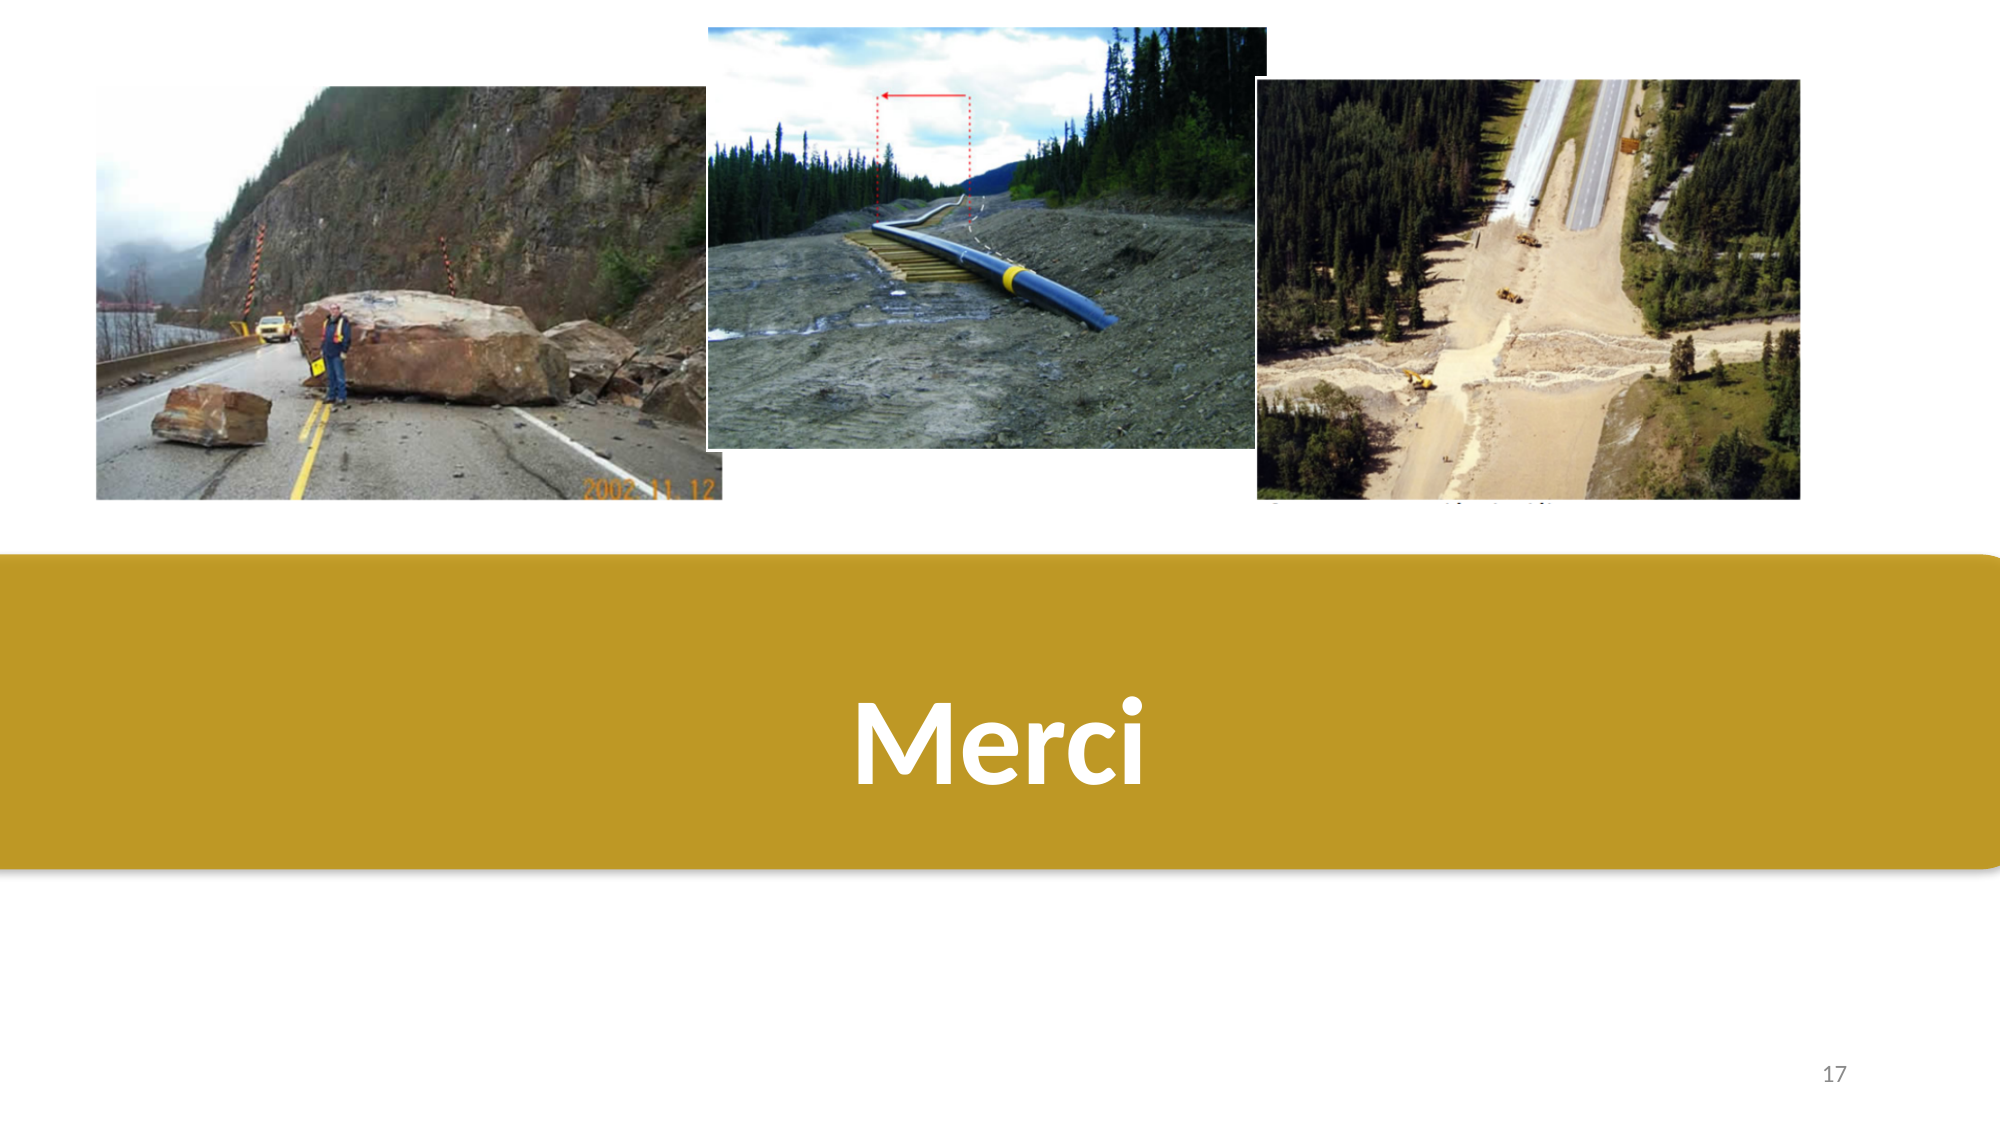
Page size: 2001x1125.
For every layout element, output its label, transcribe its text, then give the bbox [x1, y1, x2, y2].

picture [92, 21, 1803, 505]
slide_number 17 [1412, 1042, 1863, 1103]
text_box Merci [586, 631, 1414, 817]
text_box [0, 554, 2000, 870]
